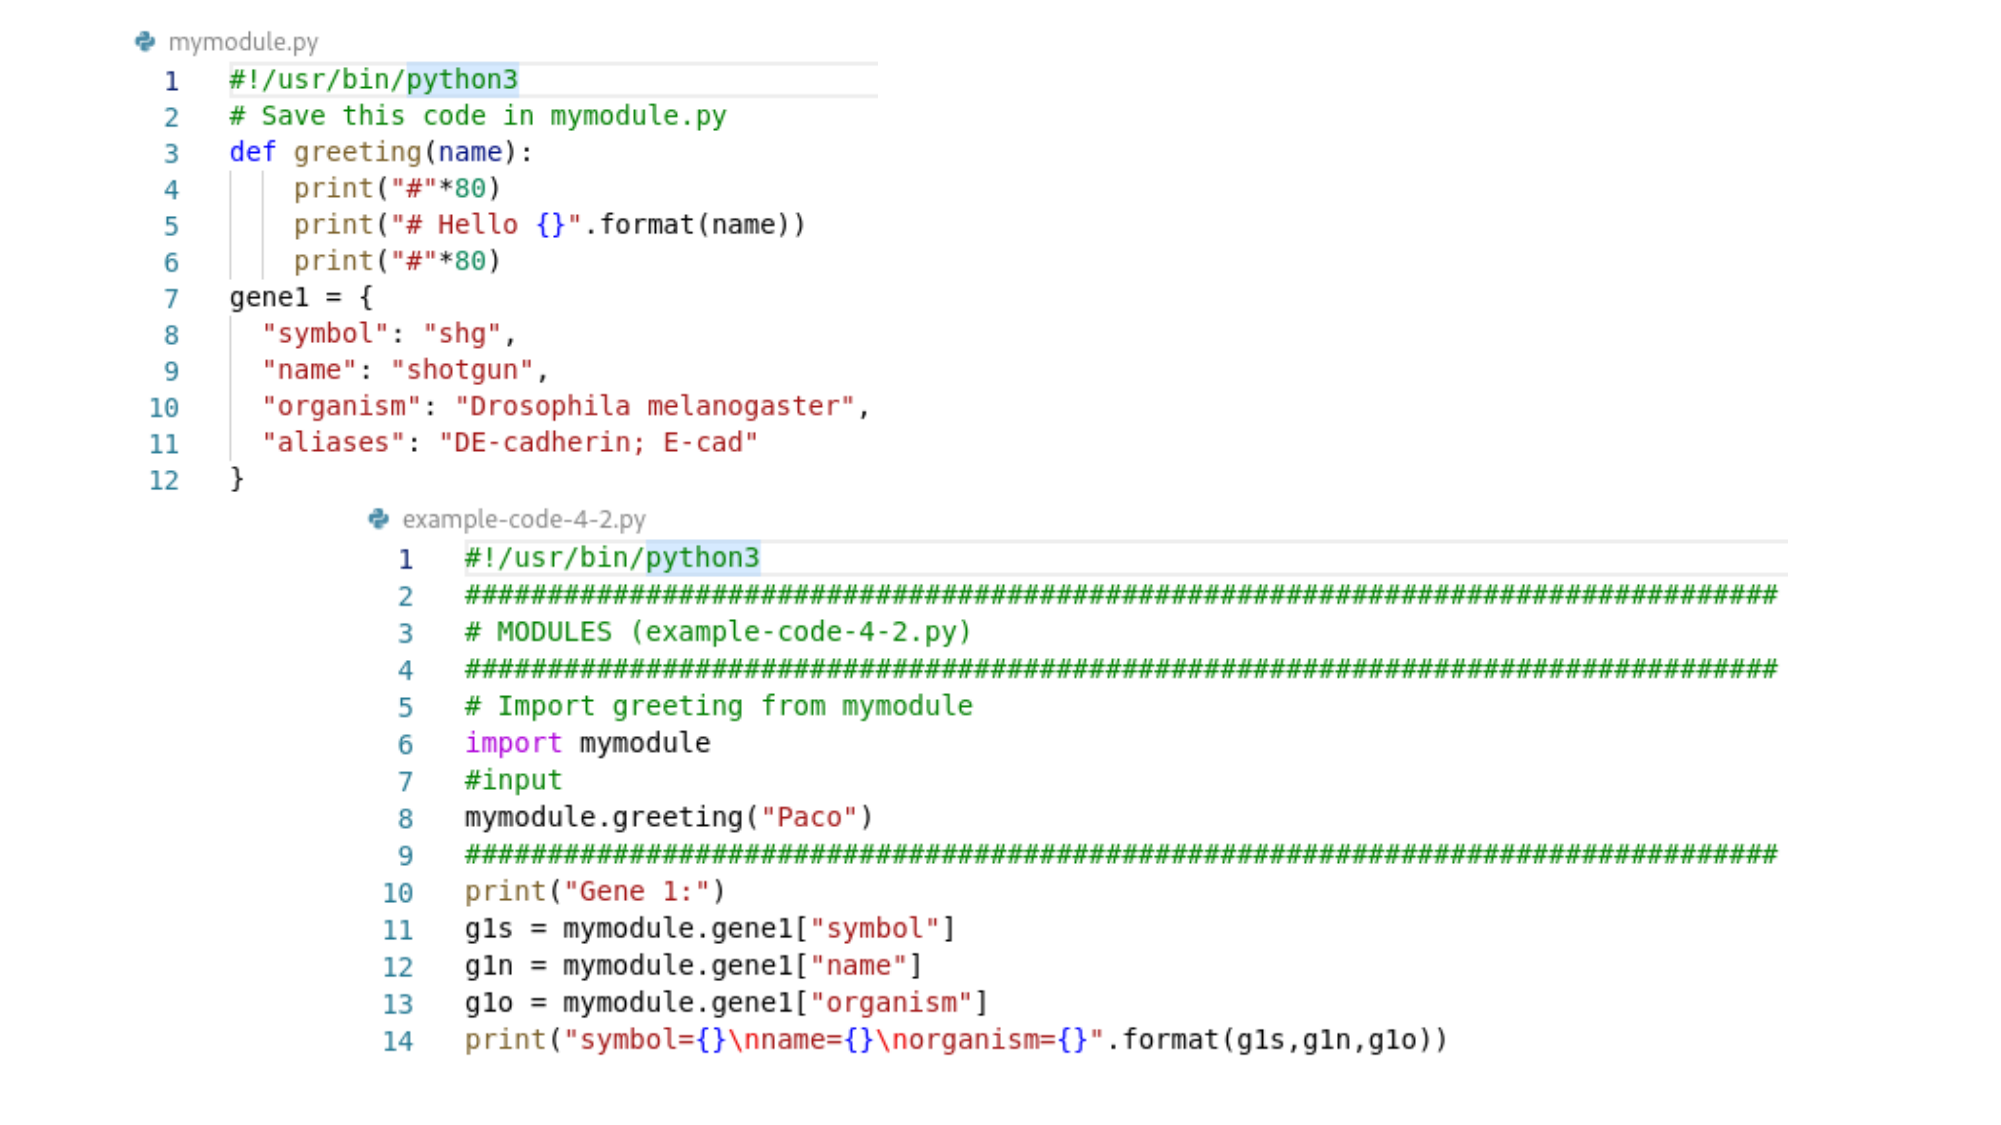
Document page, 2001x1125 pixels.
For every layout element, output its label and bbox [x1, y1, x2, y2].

picture [124, 24, 1788, 1063]
